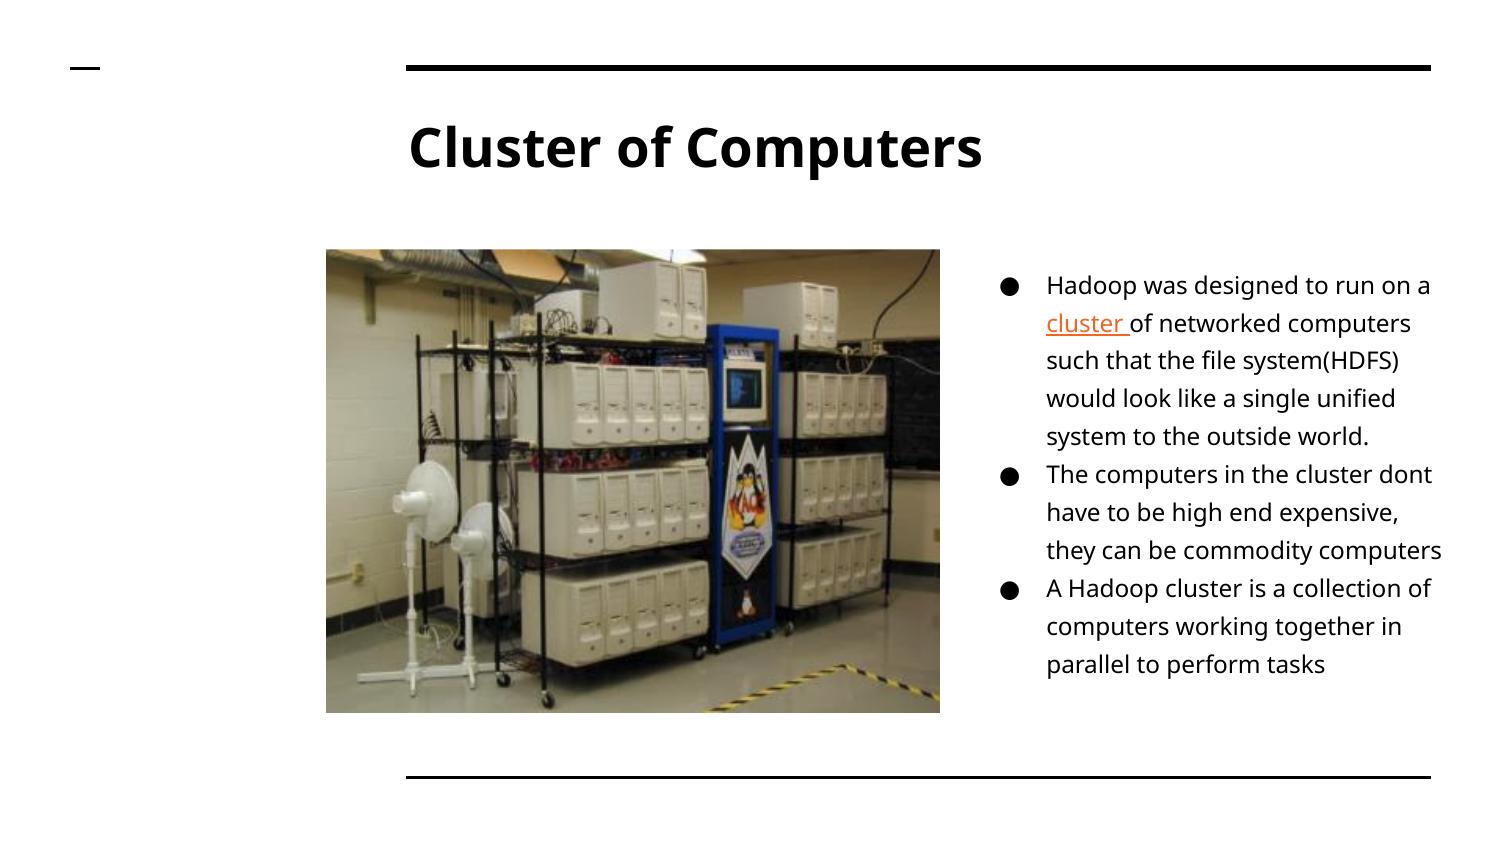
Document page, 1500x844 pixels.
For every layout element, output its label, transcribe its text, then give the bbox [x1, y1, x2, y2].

picture [326, 247, 940, 713]
title Cluster of Computers [393, 94, 1431, 199]
list Hadoop was designed to run on a cluster of networked computers such that the file system(HDFS) would look like a single unified system to the outside world. The computers in the cluster dont have to be high end expensive, they can be commodity computers A Hadoop cluster is a collection of computers working together in parallel to perform tasks [961, 248, 1466, 741]
